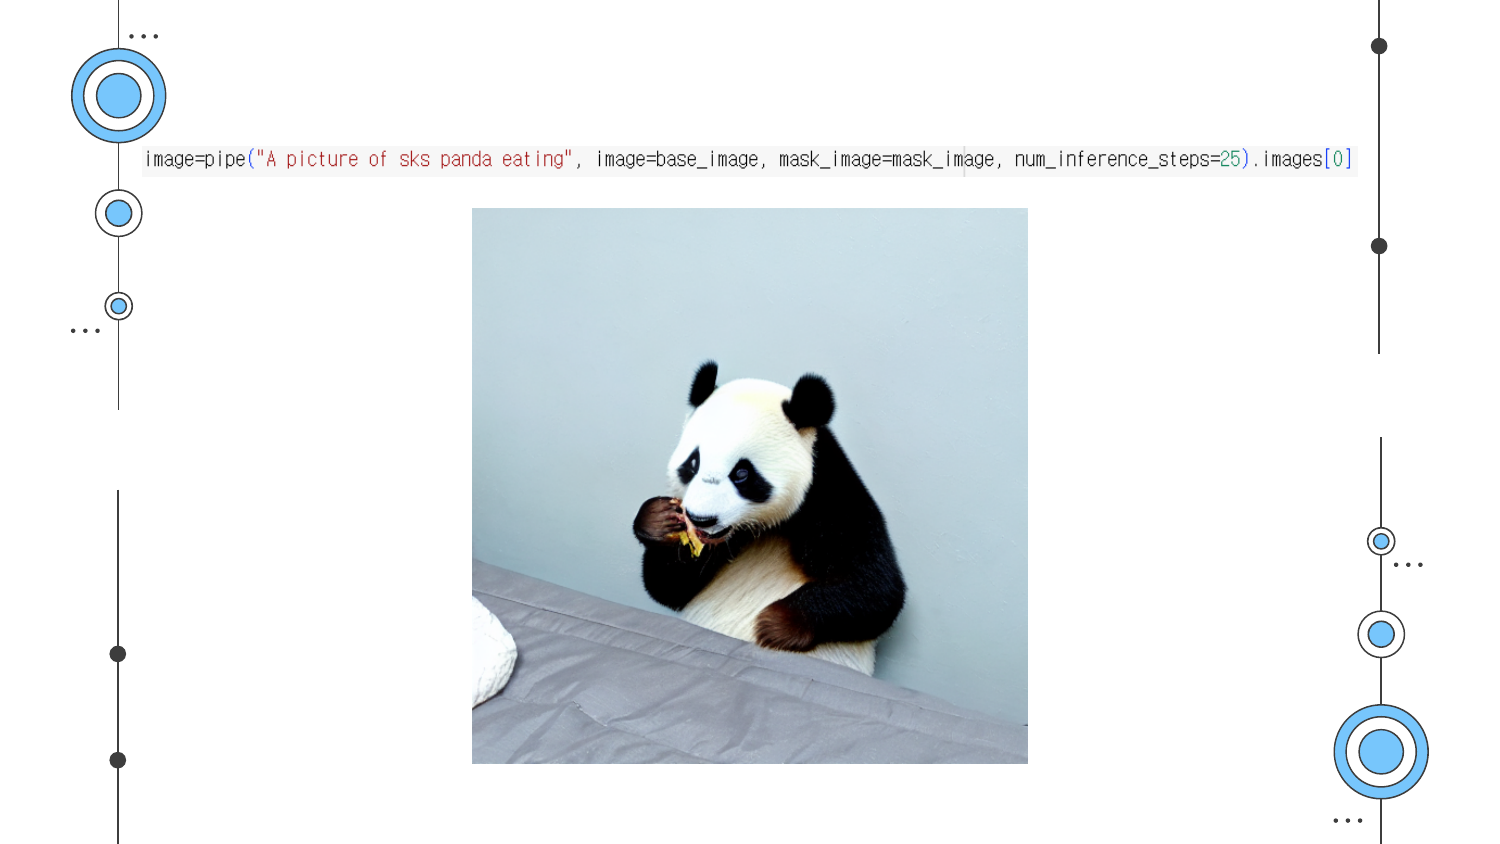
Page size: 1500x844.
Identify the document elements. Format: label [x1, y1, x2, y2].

picture [142, 146, 1358, 177]
picture [472, 208, 1028, 764]
